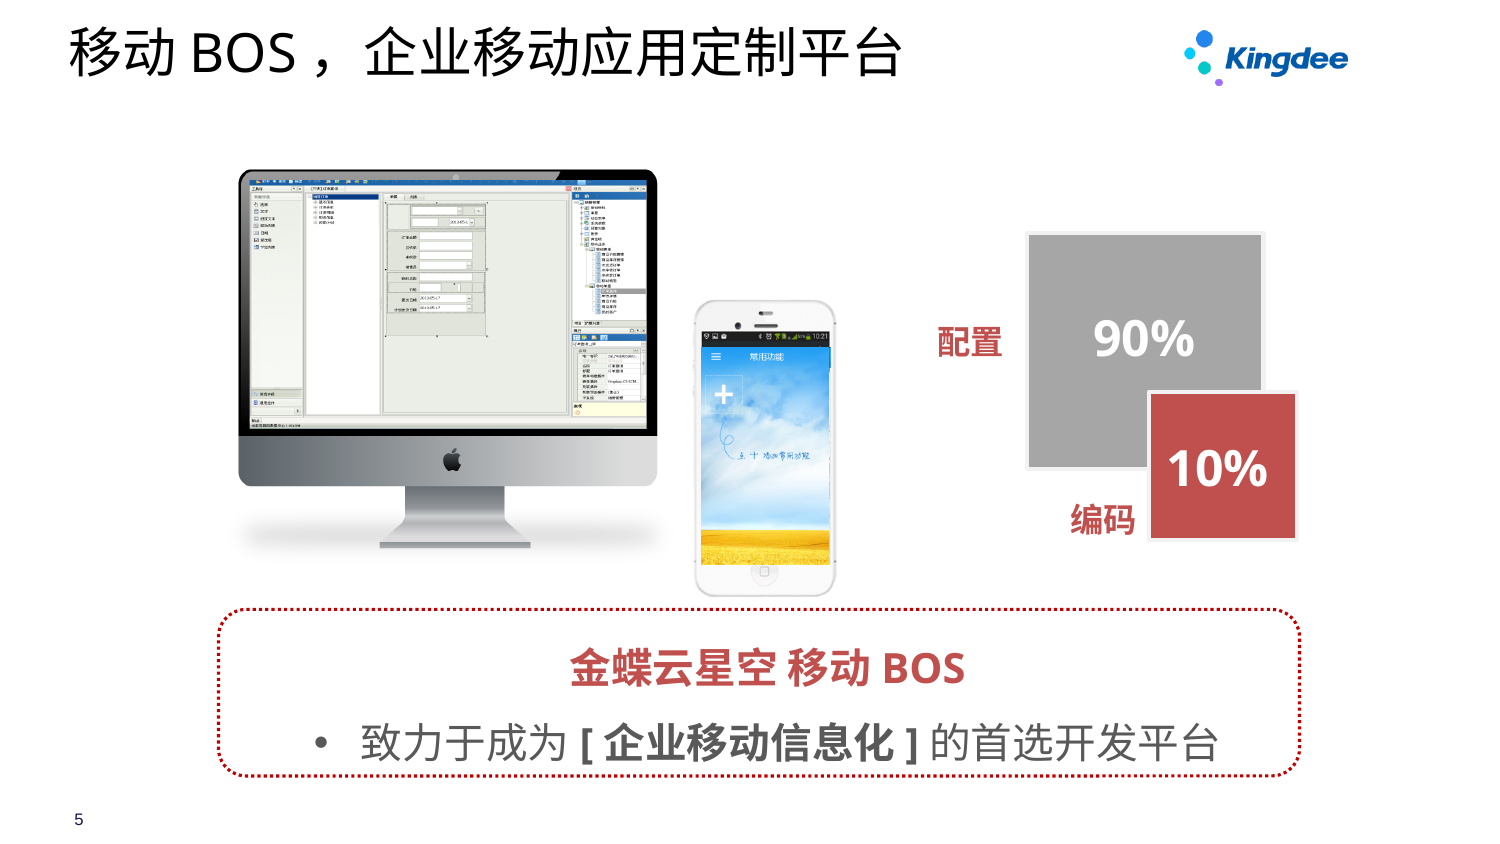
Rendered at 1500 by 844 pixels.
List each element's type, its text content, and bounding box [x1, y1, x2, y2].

text_box 移动BOS，企业移动应用定制平台 [53, 8, 1223, 94]
text_box 90% [1078, 298, 1256, 374]
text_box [218, 609, 1318, 777]
text_box 配置 [849, 294, 1019, 369]
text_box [218, 108, 845, 608]
text_box [1153, 504, 1299, 542]
text_box [1025, 231, 1266, 471]
text_box 10% [1151, 428, 1329, 504]
text_box [1147, 390, 1299, 471]
picture [1223, 30, 1354, 86]
text_box 编码 [948, 471, 1153, 547]
